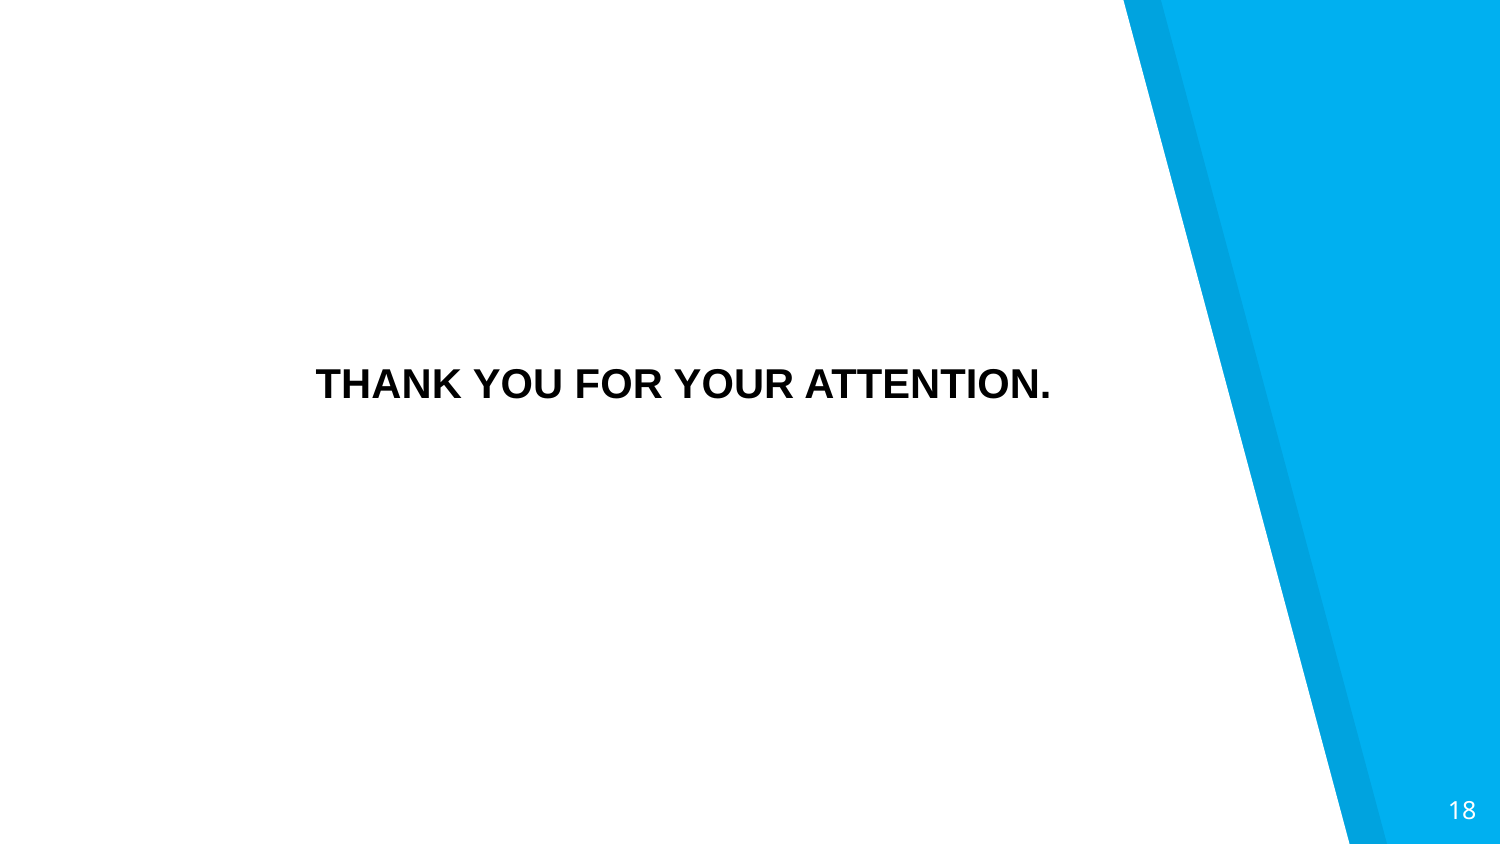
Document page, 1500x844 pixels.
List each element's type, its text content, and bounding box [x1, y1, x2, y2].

slide_number 18 [1401, 779, 1492, 844]
text_box THANK YOU FOR YOUR ATTENTION. [300, 227, 1200, 422]
